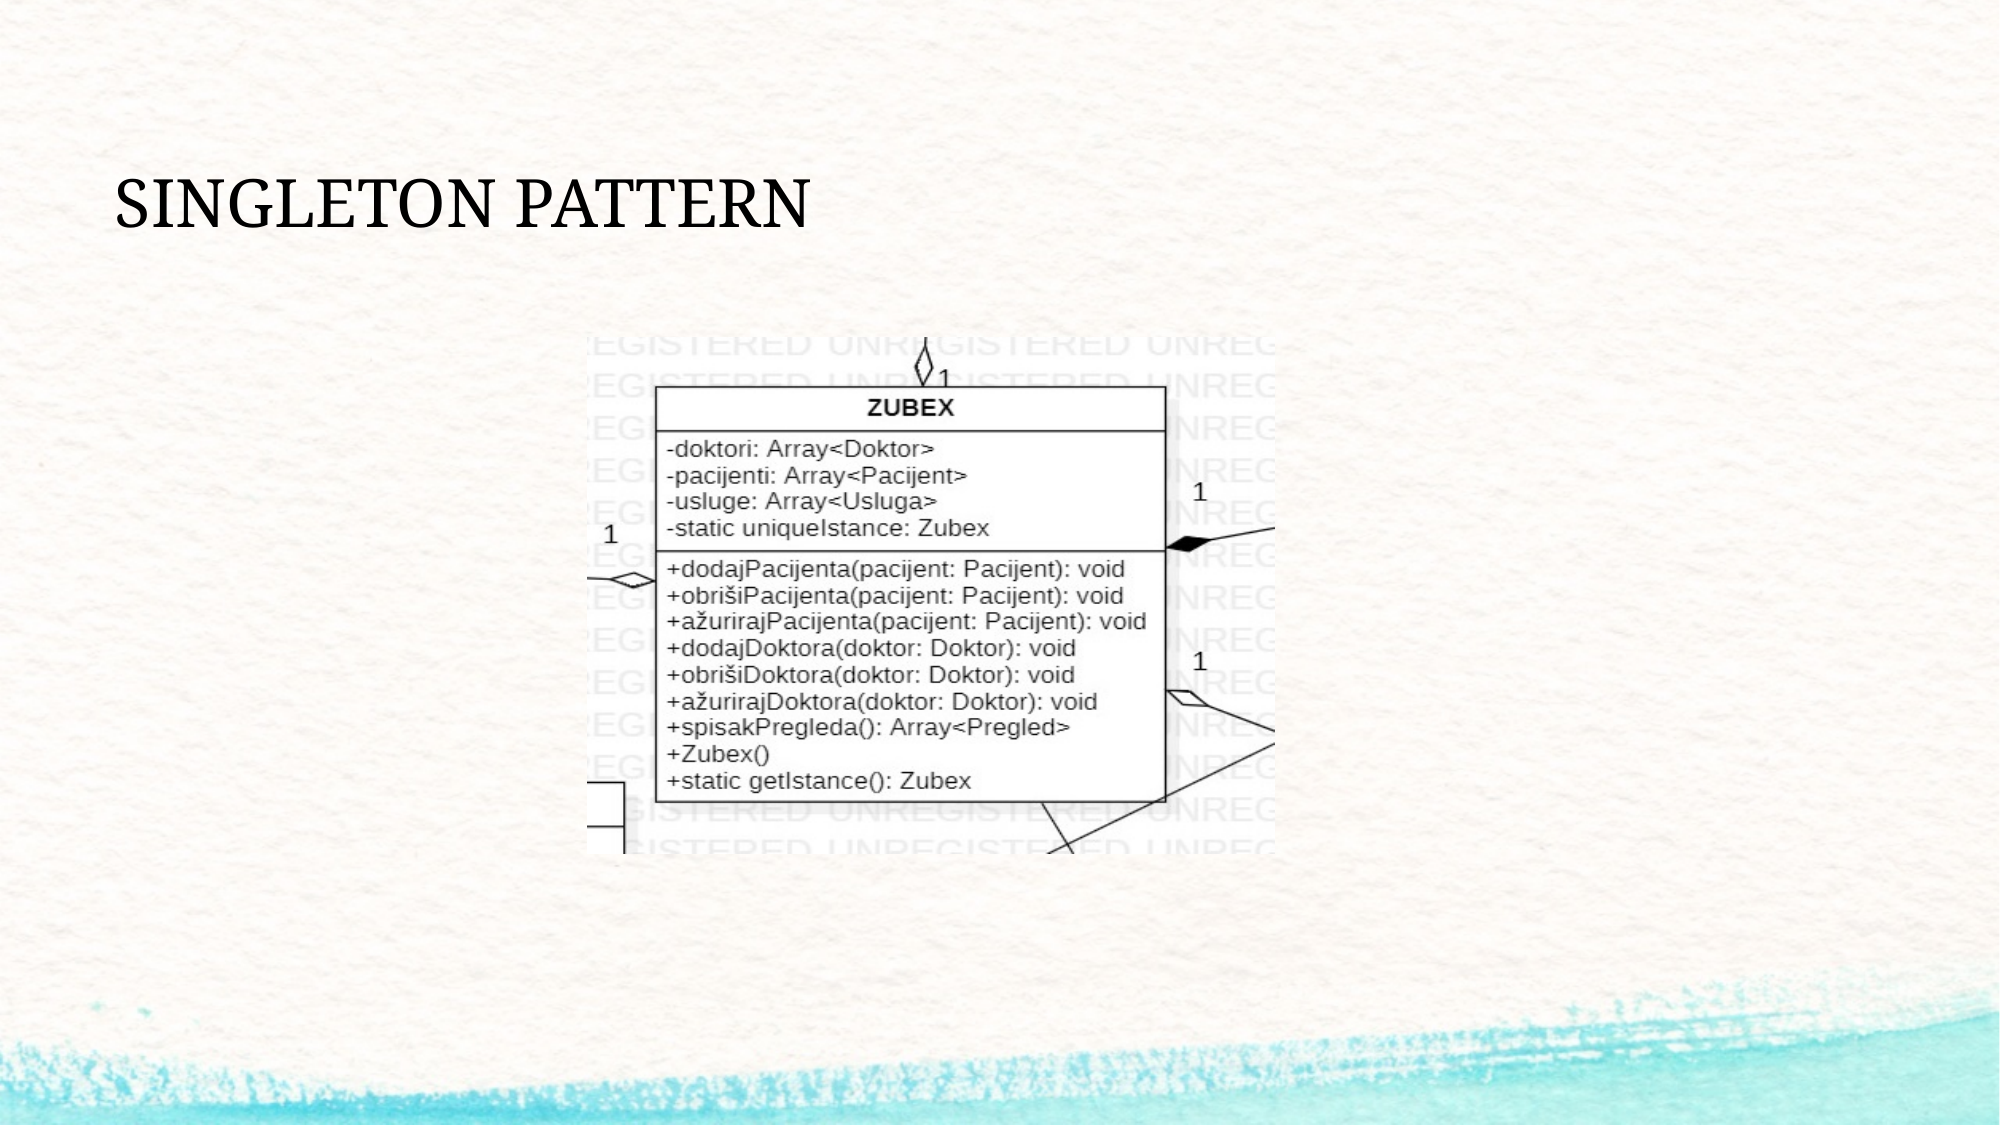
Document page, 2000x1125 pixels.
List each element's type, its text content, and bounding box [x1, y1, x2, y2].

title SINGLETON PATTERN [99, 62, 1675, 250]
picture [0, 0, 2000, 1125]
